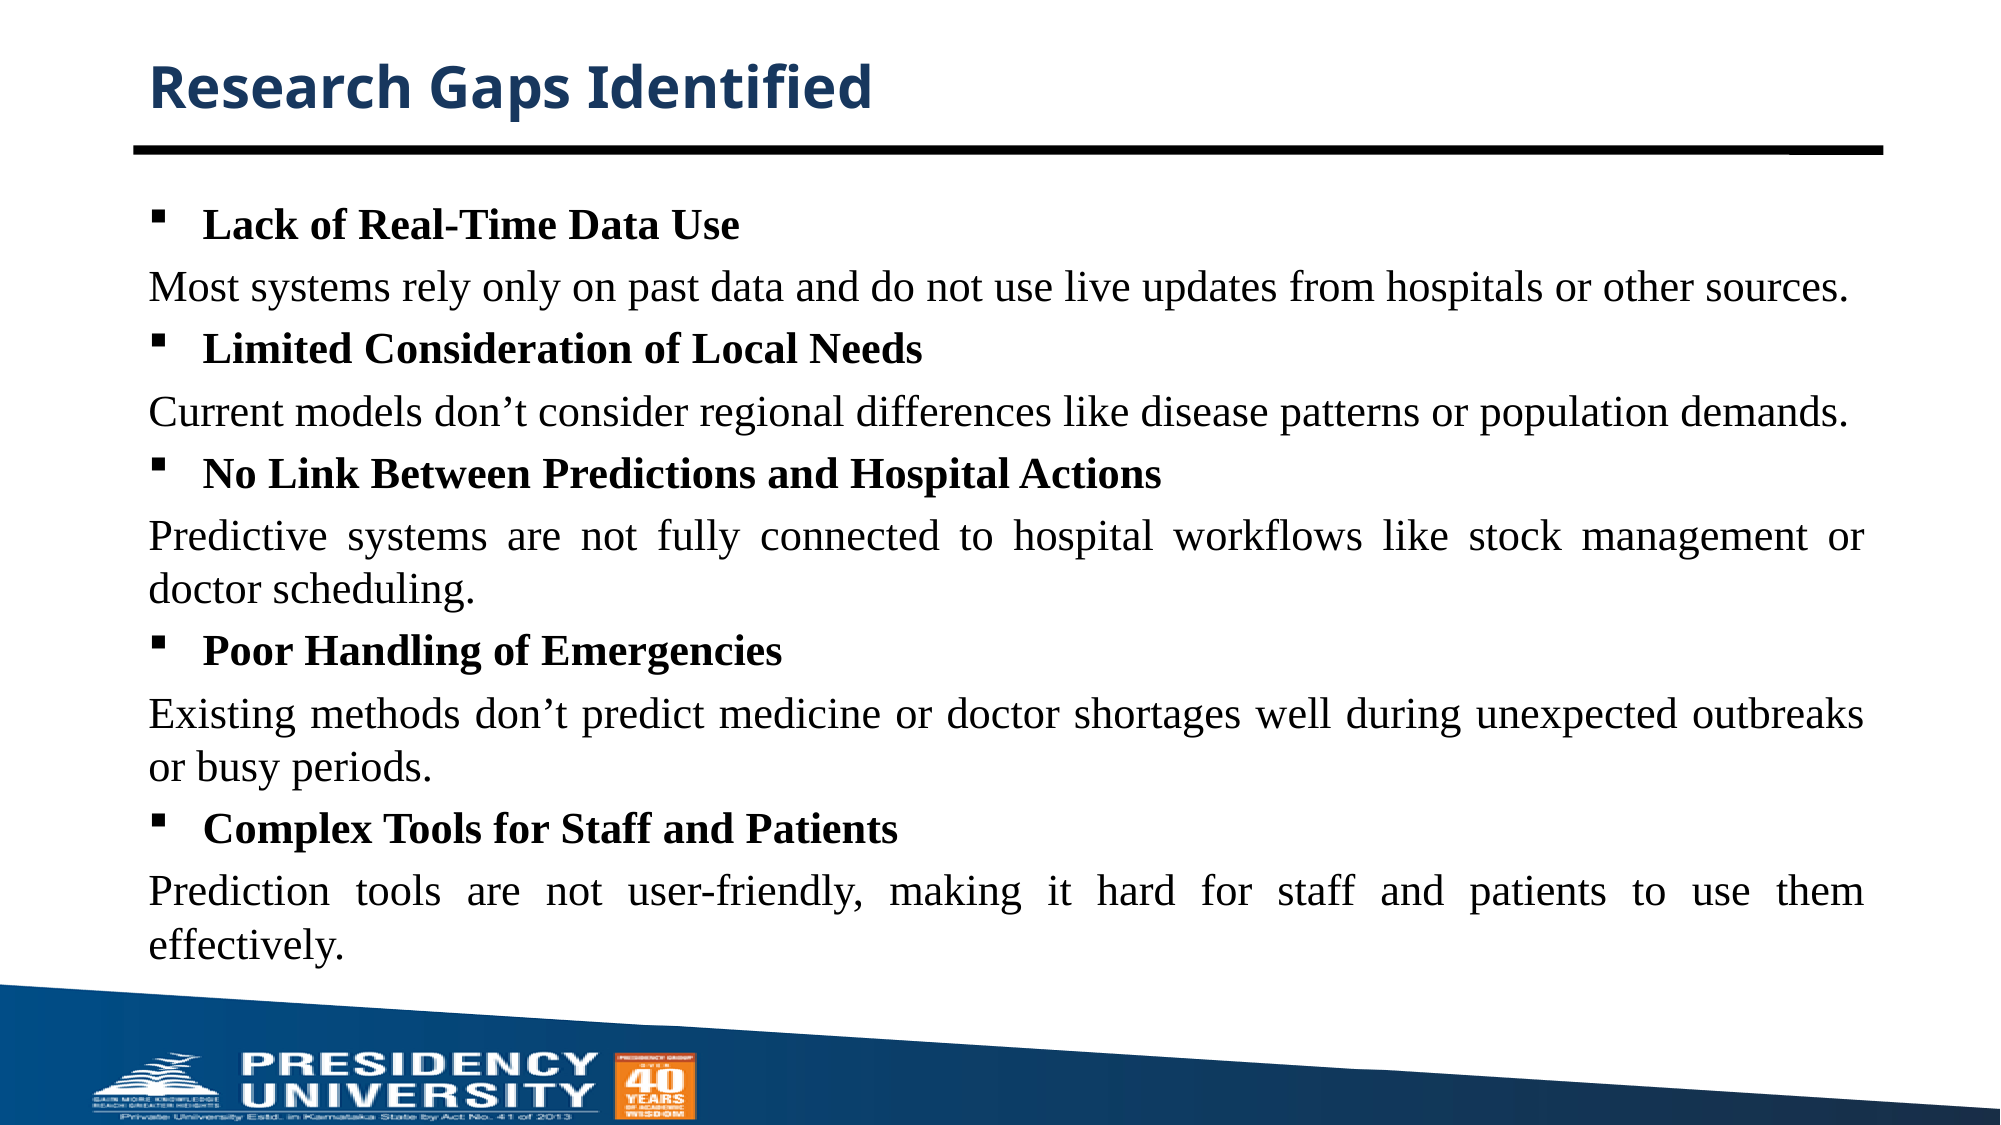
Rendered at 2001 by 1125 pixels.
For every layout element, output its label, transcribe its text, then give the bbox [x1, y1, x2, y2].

picture [0, 982, 2000, 1125]
list Lack of Real-Time Data Use Most systems rely only on past data and do not use live updates from hospitals or other sources. Limited Consideration of Local Needs Current models don’t consider regional differences like disease patterns or population demands. No Link Between Predictions and Hospital Actions Predictive systems are not fully connected to hospital workflows like stock management or doctor scheduling. Poor Handling of Emergencies Existing methods don’t predict medicine or doctor shortages well during unexpected outbreaks or busy periods. Complex Tools for Staff and Patients Prediction tools are not user-friendly, making it hard for staff and patients to use them effectively. [133, 187, 1884, 1000]
title Research Gaps Identified [133, 45, 1884, 125]
